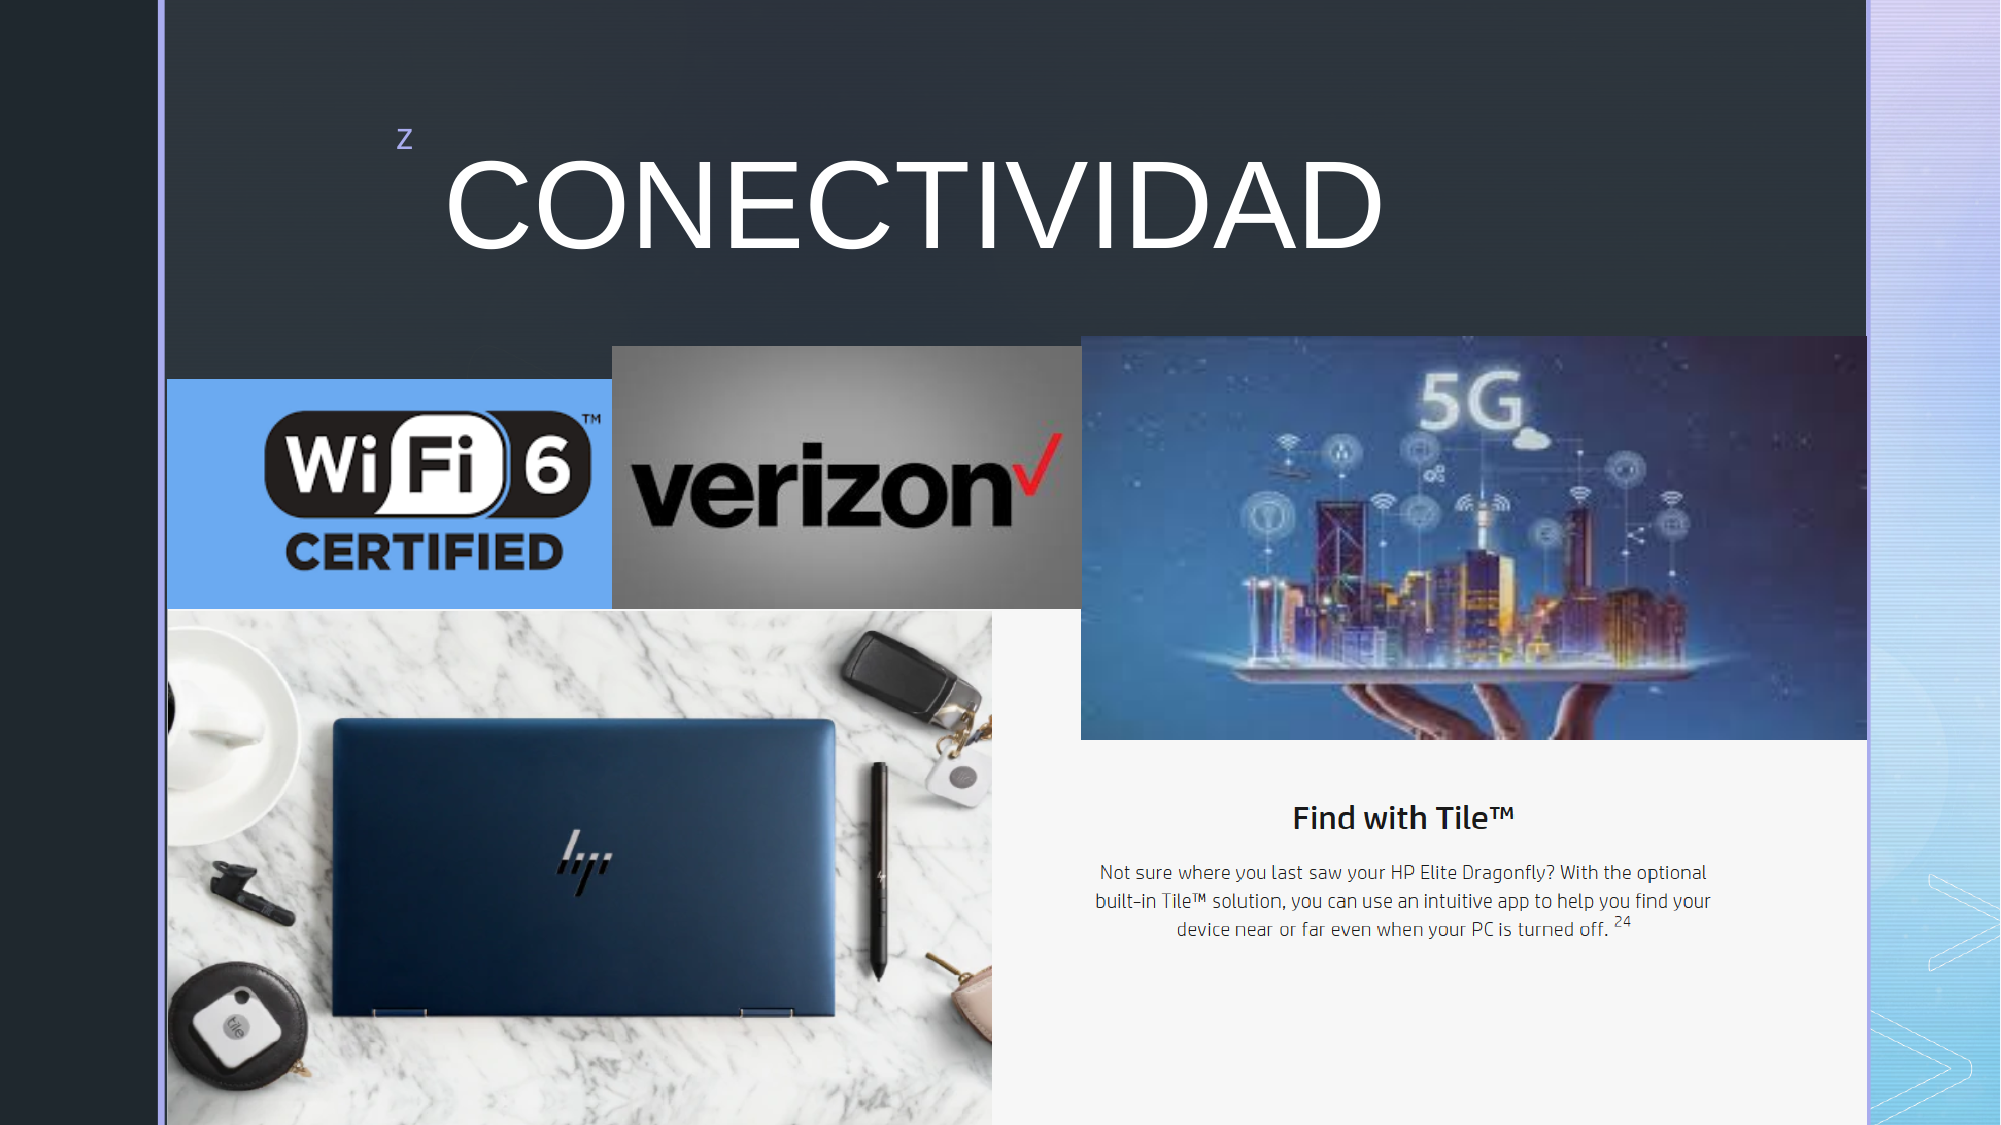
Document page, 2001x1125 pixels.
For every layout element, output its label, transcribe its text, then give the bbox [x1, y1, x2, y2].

picture [166, 345, 1868, 1125]
title CONECTIVIDAD [428, 132, 1734, 310]
picture [1871, 0, 2001, 1125]
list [1080, 336, 1868, 740]
